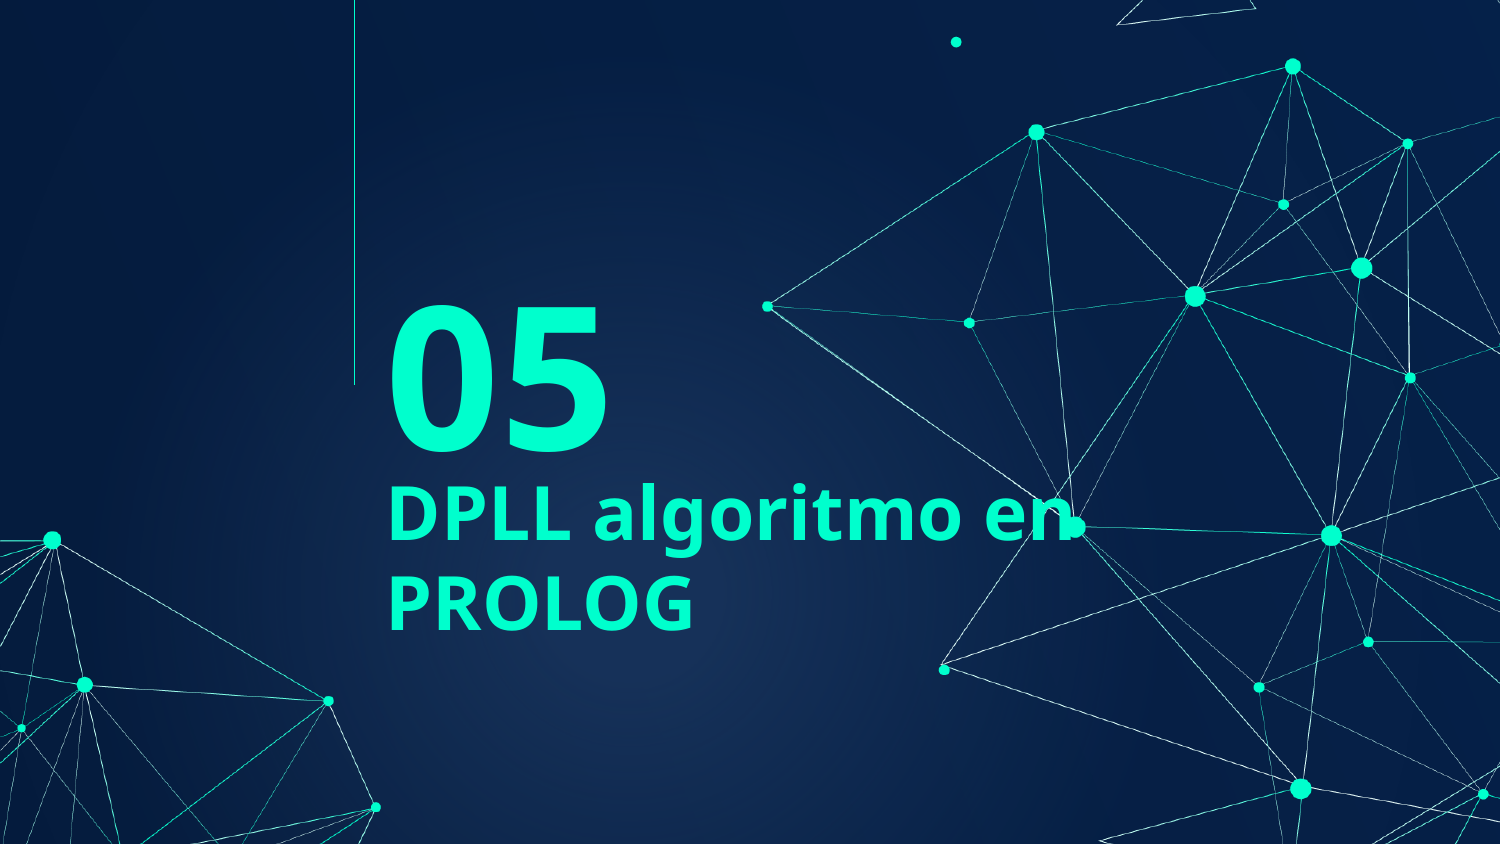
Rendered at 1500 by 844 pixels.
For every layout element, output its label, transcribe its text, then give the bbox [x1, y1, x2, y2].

picture [0, 0, 1500, 844]
title 05 [370, 308, 860, 433]
title DPLL algoritmo en PROLOG [370, 397, 1224, 713]
